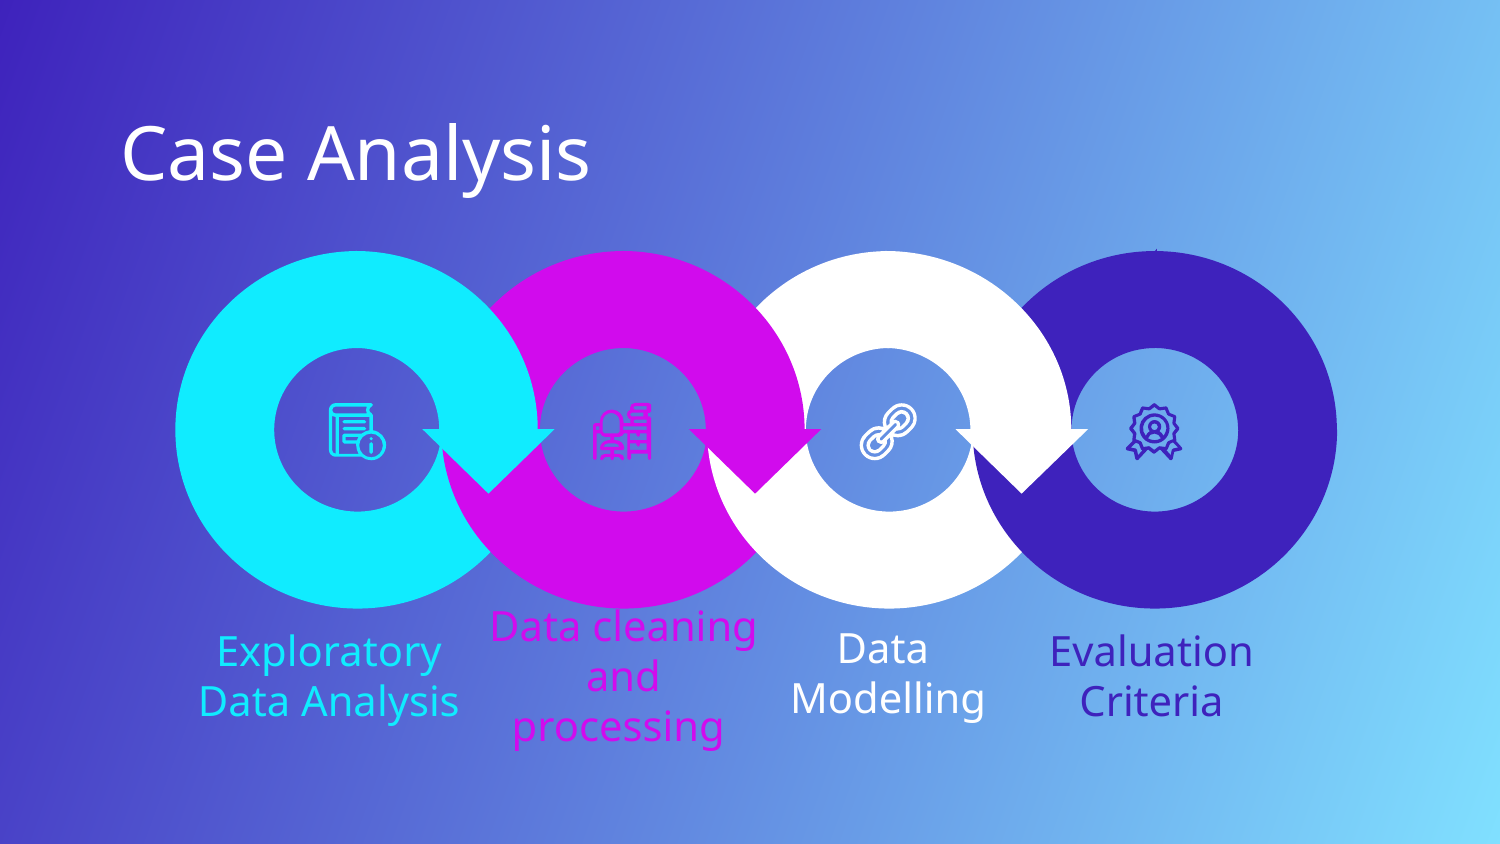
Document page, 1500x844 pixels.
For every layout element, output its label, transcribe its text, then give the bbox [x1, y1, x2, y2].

text_box [688, 429, 822, 494]
text_box Exploratory Data Analysis [167, 652, 491, 698]
text_box [707, 444, 1022, 609]
text_box [859, 403, 917, 461]
text_box [955, 429, 1089, 494]
text_box [490, 293, 624, 429]
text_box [328, 402, 387, 461]
text_box [442, 443, 756, 609]
text_box [175, 293, 490, 609]
text_box [1022, 256, 1110, 421]
title Case Analysis [105, 90, 853, 293]
text_box [973, 445, 1331, 609]
text_box [355, 293, 538, 429]
text_box Data Modelling [726, 648, 1050, 695]
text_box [1115, 250, 1338, 470]
text_box [885, 250, 1072, 429]
text_box [622, 293, 805, 429]
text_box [1125, 402, 1183, 461]
text_box [593, 402, 652, 461]
text_box [422, 429, 555, 494]
text_box [756, 251, 887, 429]
text_box Evaluation Criteria [990, 652, 1314, 698]
text_box Data cleaning and processing [491, 652, 786, 698]
